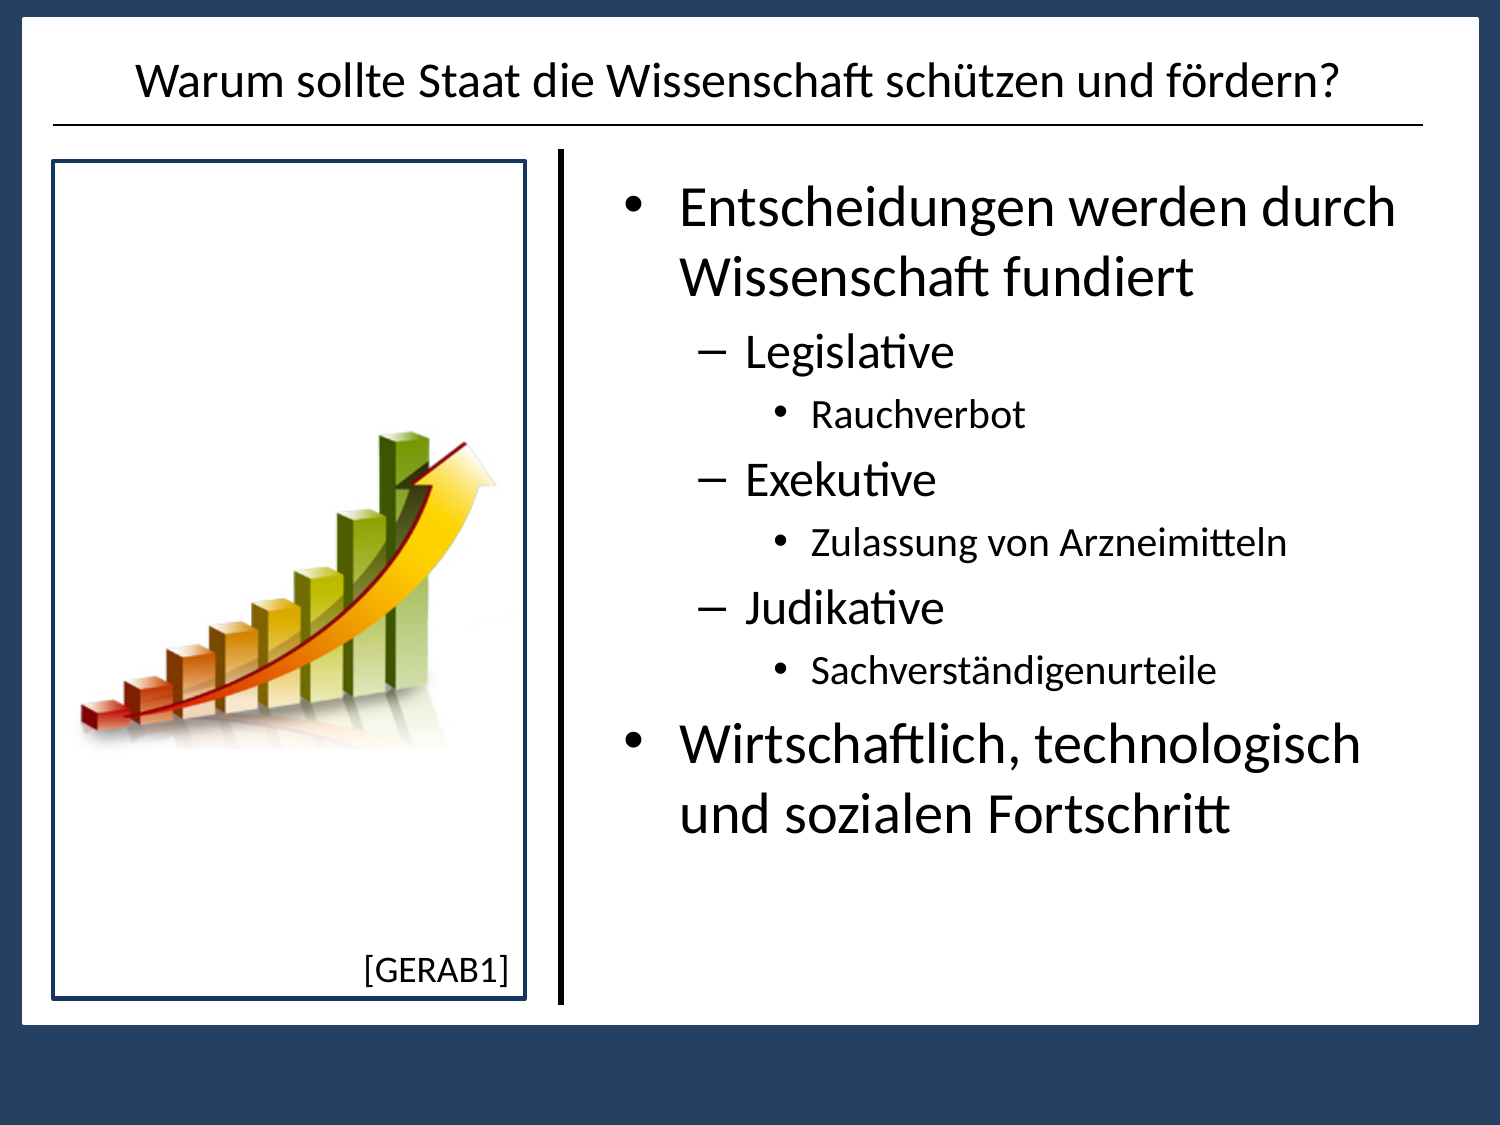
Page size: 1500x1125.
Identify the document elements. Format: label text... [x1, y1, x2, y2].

text_box [GERAB1] [348, 937, 525, 998]
list Entscheidungen werden durch Wissenschaft fundiert Legislative Rauchverbot Exekutive Zulassung von Arzneimitteln Judikative Sachverständigenurteile Wirtschaftlich, technologisch und sozialen Fortschritt [608, 160, 1425, 988]
text_box [51, 159, 527, 1001]
title Warum sollte Staat die Wissenschaft schützen und fördern? [53, 30, 1425, 126]
picture [52, 402, 522, 757]
